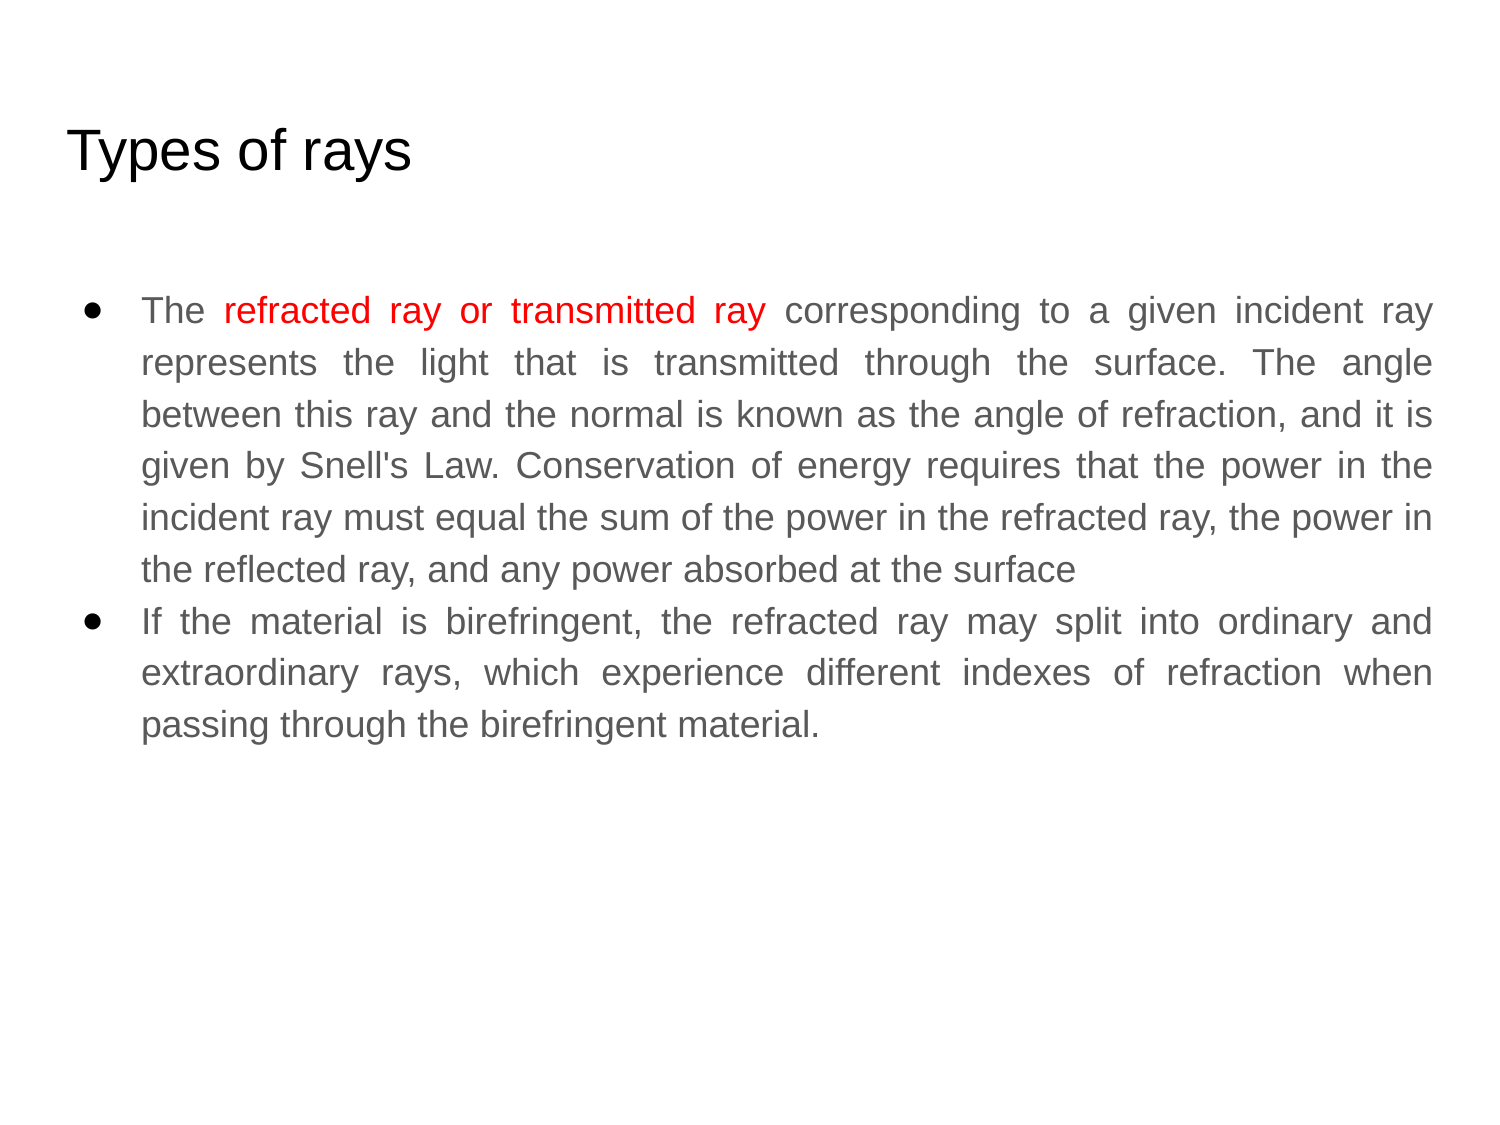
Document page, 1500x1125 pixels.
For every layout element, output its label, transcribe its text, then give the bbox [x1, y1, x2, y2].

title Types of rays [51, 97, 1449, 223]
list The refracted ray or transmitted ray corresponding to a given incident ray represents the light that is transmitted through the surface. The angle between this ray and the normal is known as the angle of refraction, and it is given by Snell's Law. Conservation of energy requires that the power in the incident ray must equal the sum of the power in the refracted ray, the power in the reflected ray, and any power absorbed at the surface If the material is birefringent, the refracted ray may split into ordinary and extraordinary rays, which experience different indexes of refraction when passing through the birefringent material. [51, 264, 1449, 1012]
